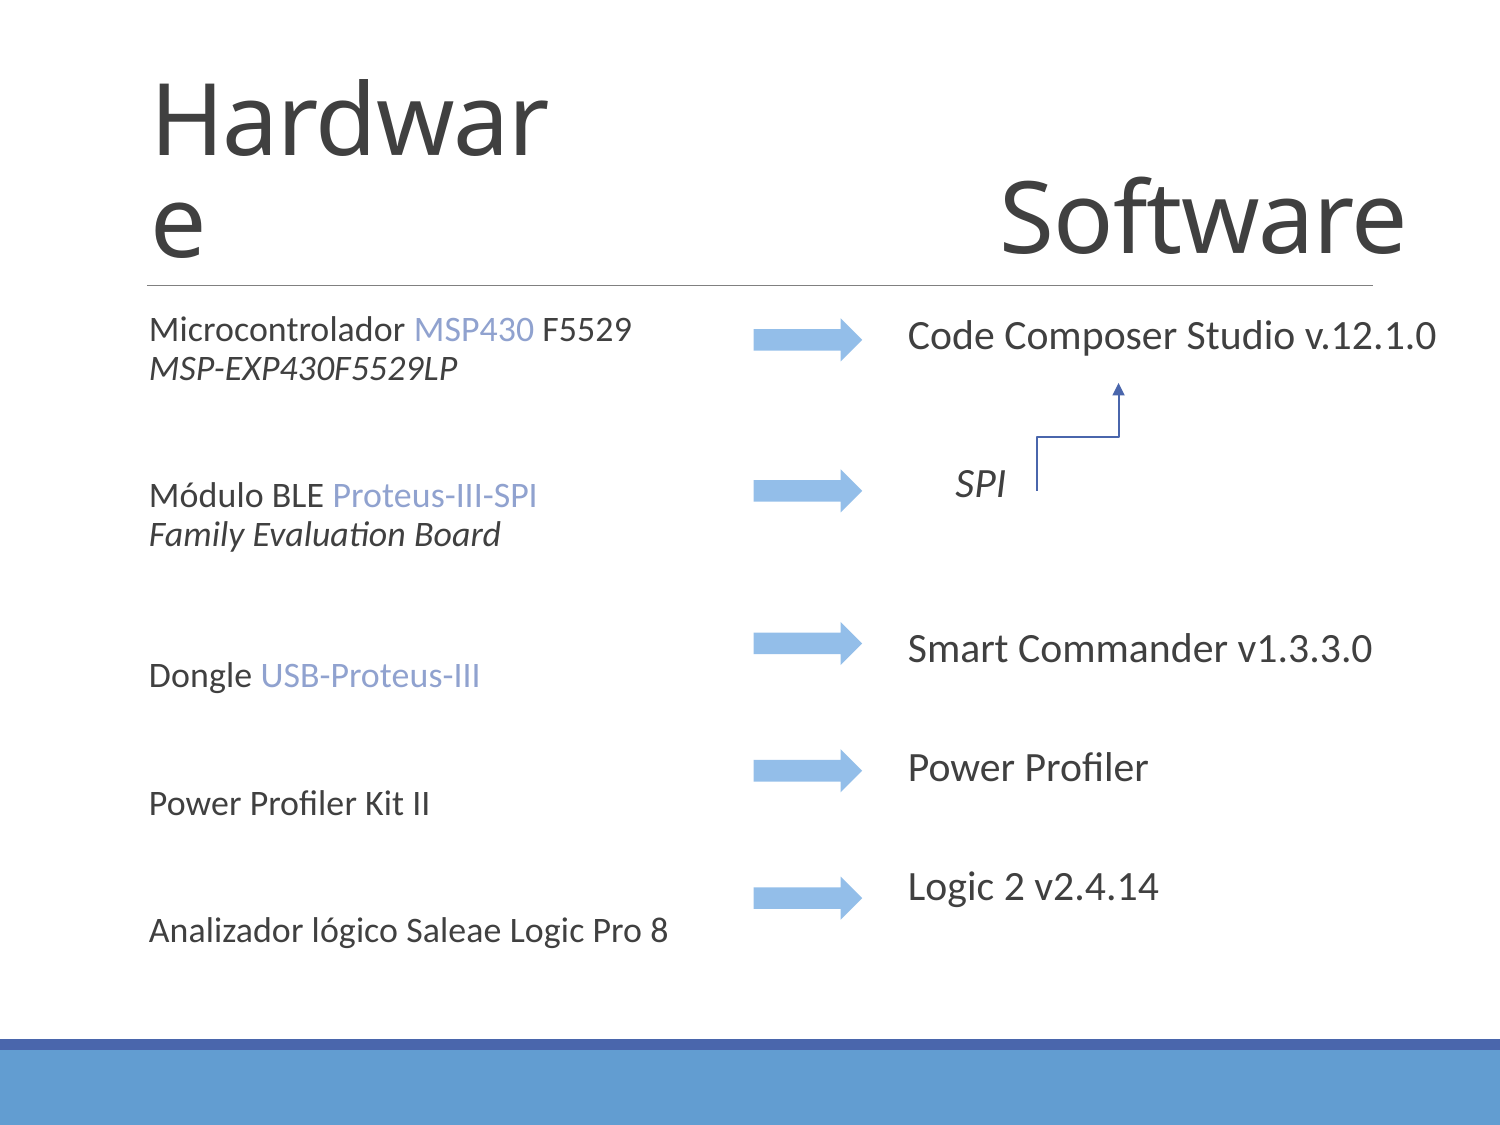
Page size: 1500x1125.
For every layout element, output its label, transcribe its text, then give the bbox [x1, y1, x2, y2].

list Microcontrolador MSP430 F5529 MSP-EXP430F5529LP Módulo BLE Proteus-III-SPI Family Evaluation Board Dongle USB-Proteus-III Power Profiler Kit II Analizador lógico Saleae Logic Pro 8 [135, 302, 754, 963]
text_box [1023, 395, 1133, 479]
text_box [753, 318, 863, 362]
text_box Code Composer Studio v.12.1.0 SPI Smart Commander v1.3.3.0 Power Profiler Logic 2 v2.4.14 [907, 305, 1447, 991]
text_box [753, 469, 863, 513]
title Hardware [135, 47, 584, 285]
text_box [753, 621, 863, 666]
text_box [753, 876, 863, 920]
text_box Software [984, 43, 1448, 282]
text_box [753, 749, 863, 793]
